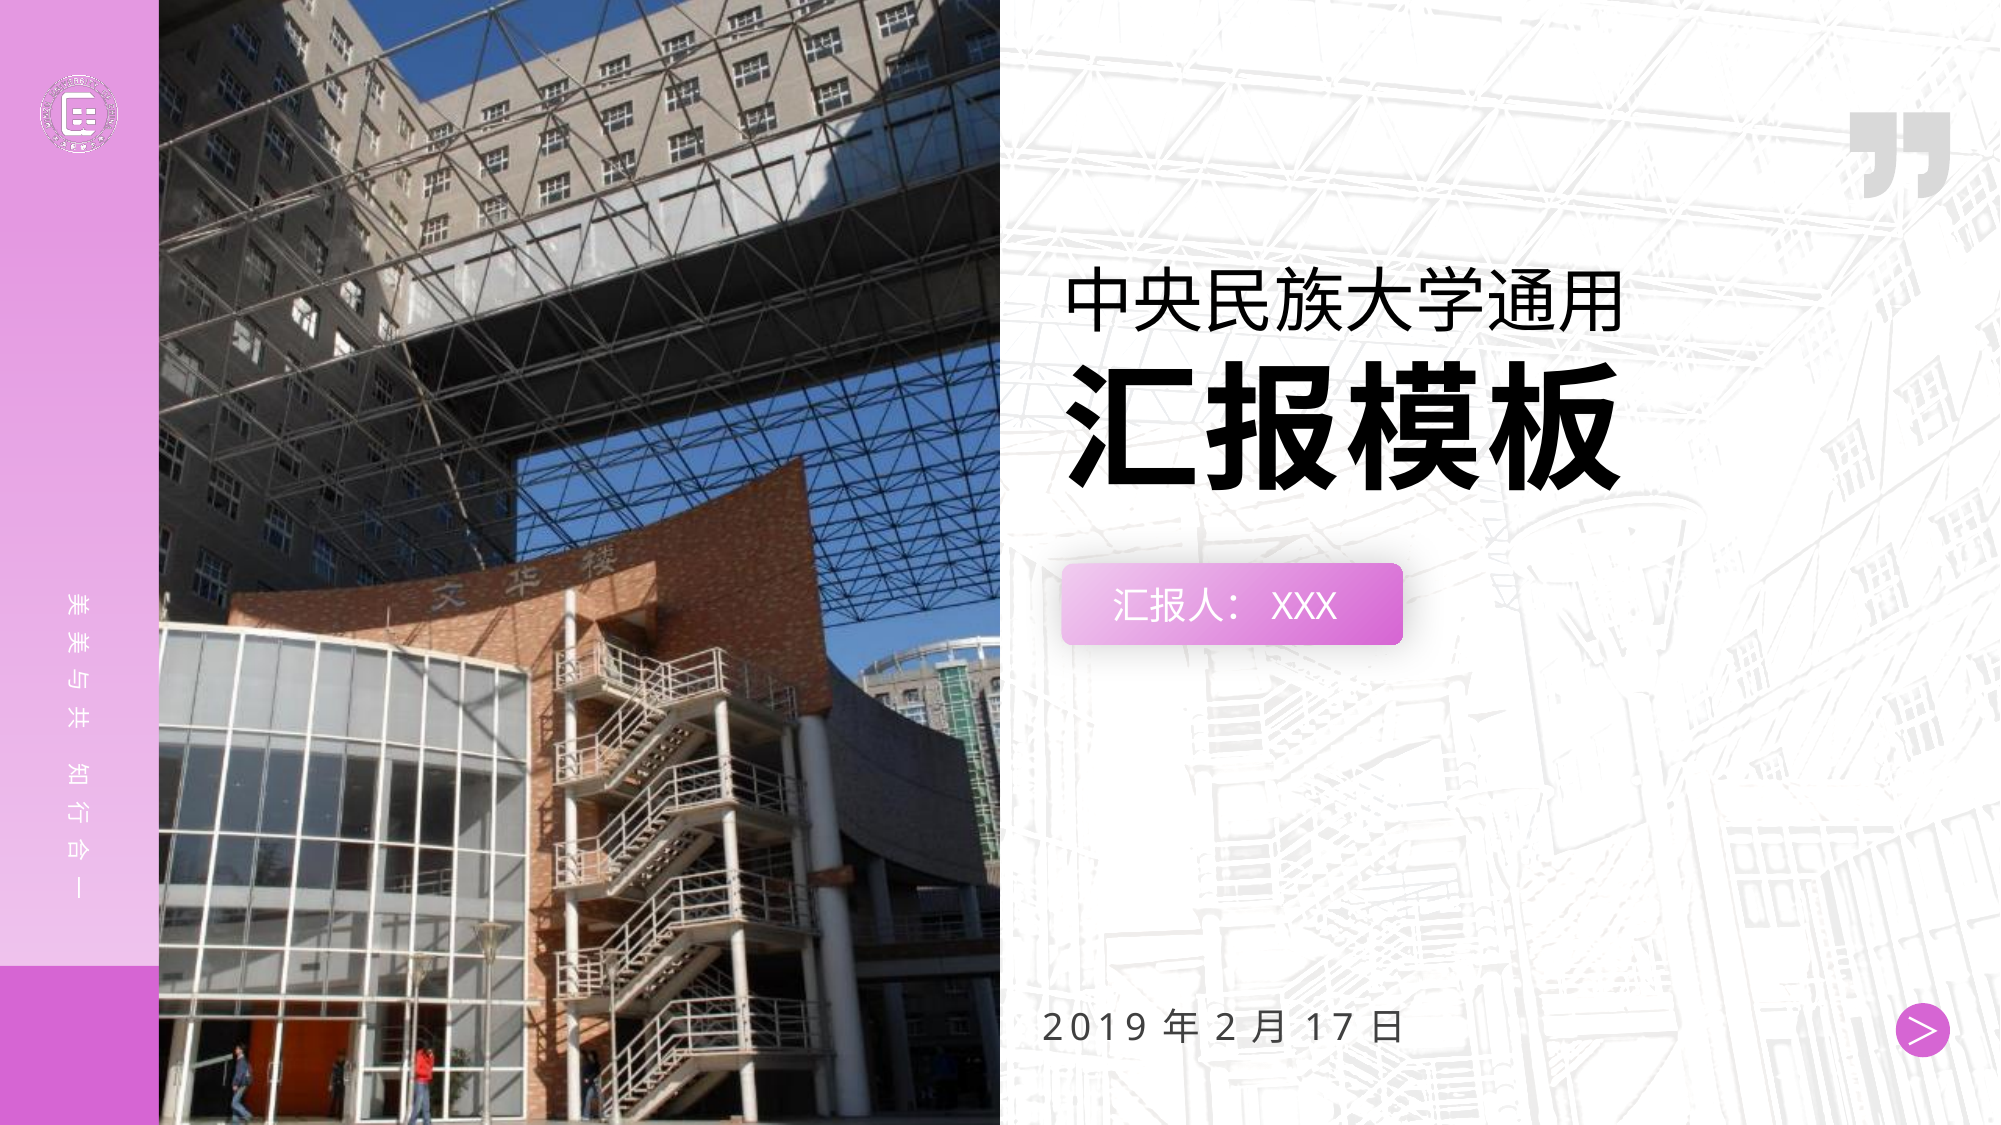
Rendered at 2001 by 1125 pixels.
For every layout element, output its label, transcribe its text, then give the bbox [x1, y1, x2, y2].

picture [40, 75, 119, 153]
text_box 2019年2月17日 [1042, 995, 1422, 1056]
text_box 汇报模板 [1062, 333, 1635, 516]
picture [158, 0, 1000, 1125]
text_box ＞ [1894, 1002, 1952, 1059]
text_box 中央民族大学通用 [1062, 248, 1635, 333]
text_box 汇报人：XXX [1060, 562, 1404, 646]
